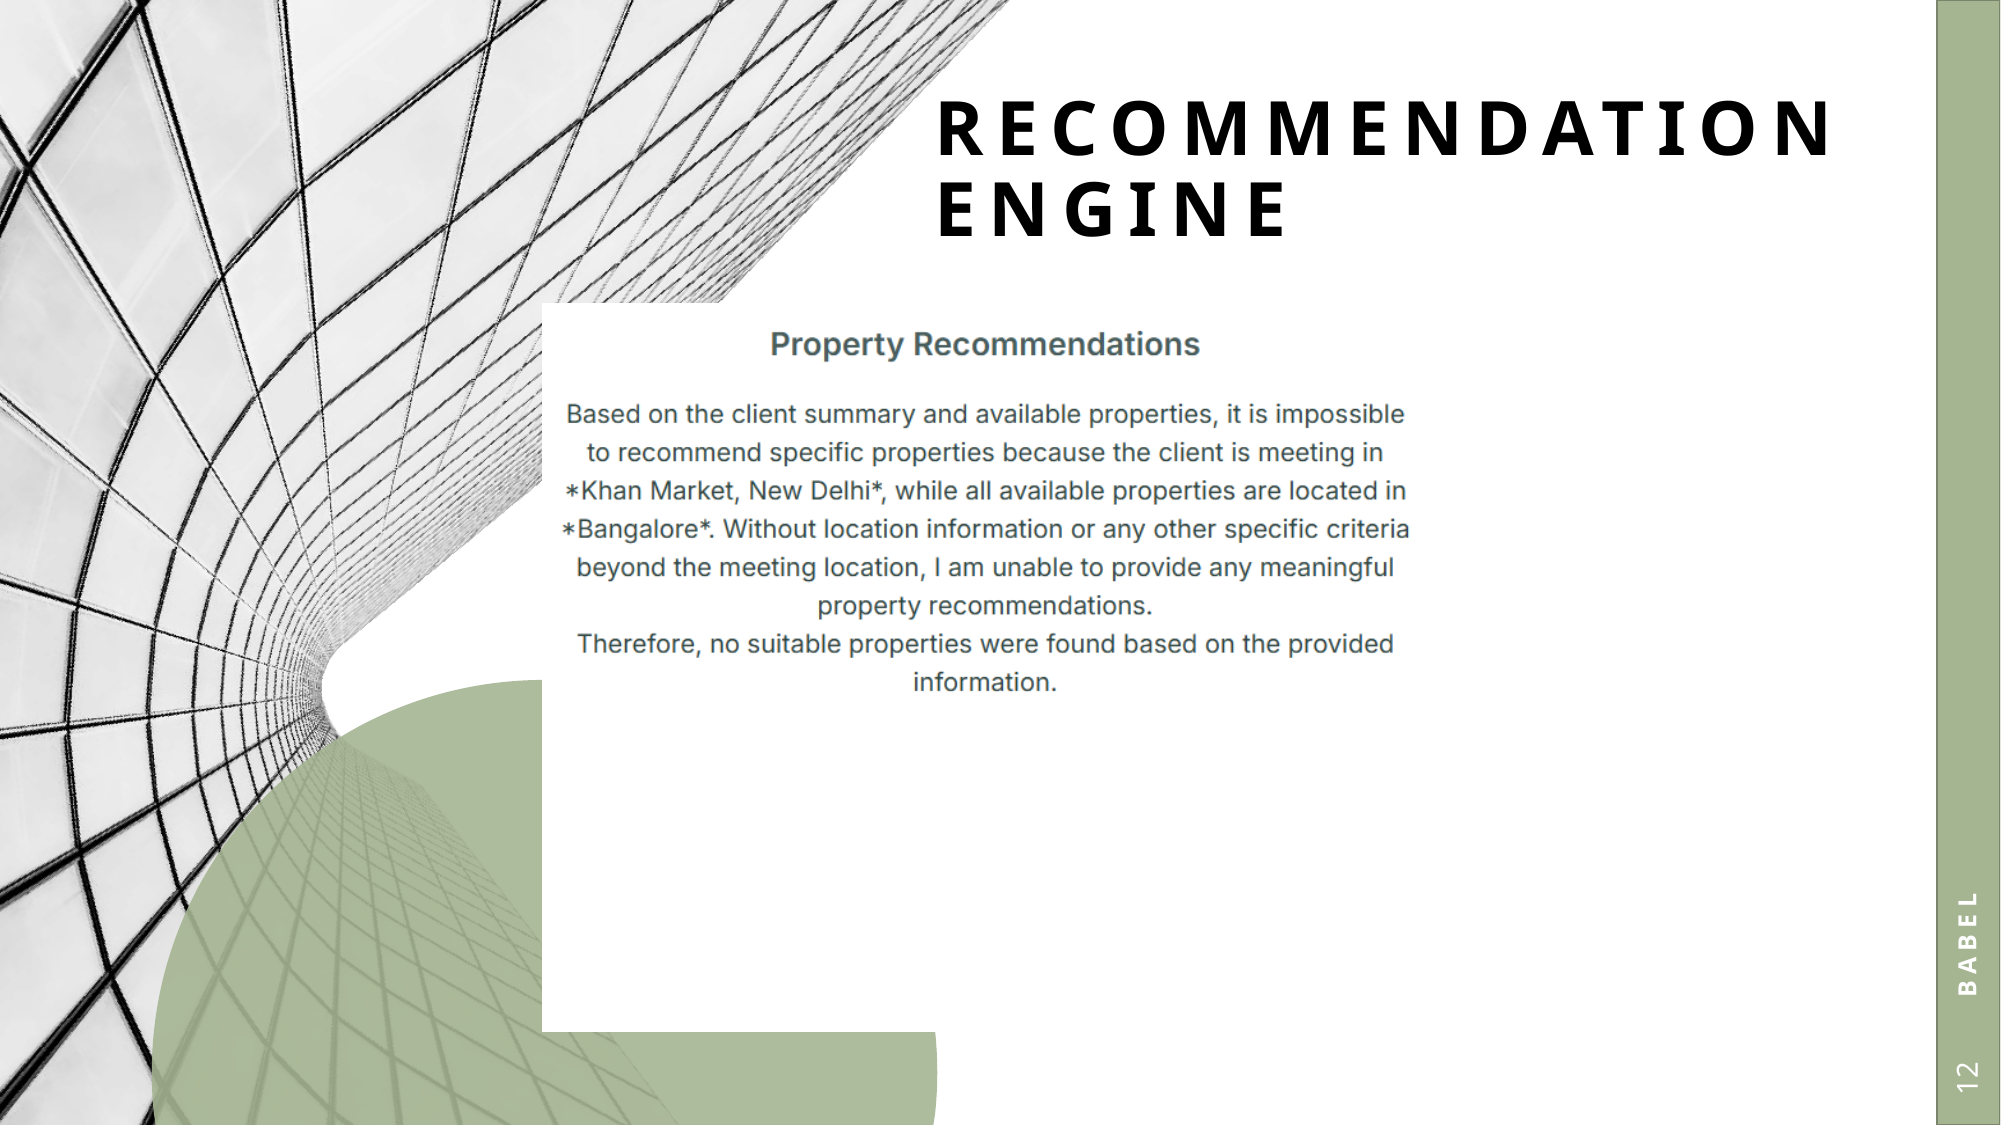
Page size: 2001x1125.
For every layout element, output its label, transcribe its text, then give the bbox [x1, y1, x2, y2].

picture [542, 303, 1430, 1032]
slide_number 12 [1937, 1032, 2000, 1125]
title Recommendation engine [934, 16, 1925, 253]
footer babel [1937, 0, 2000, 1032]
